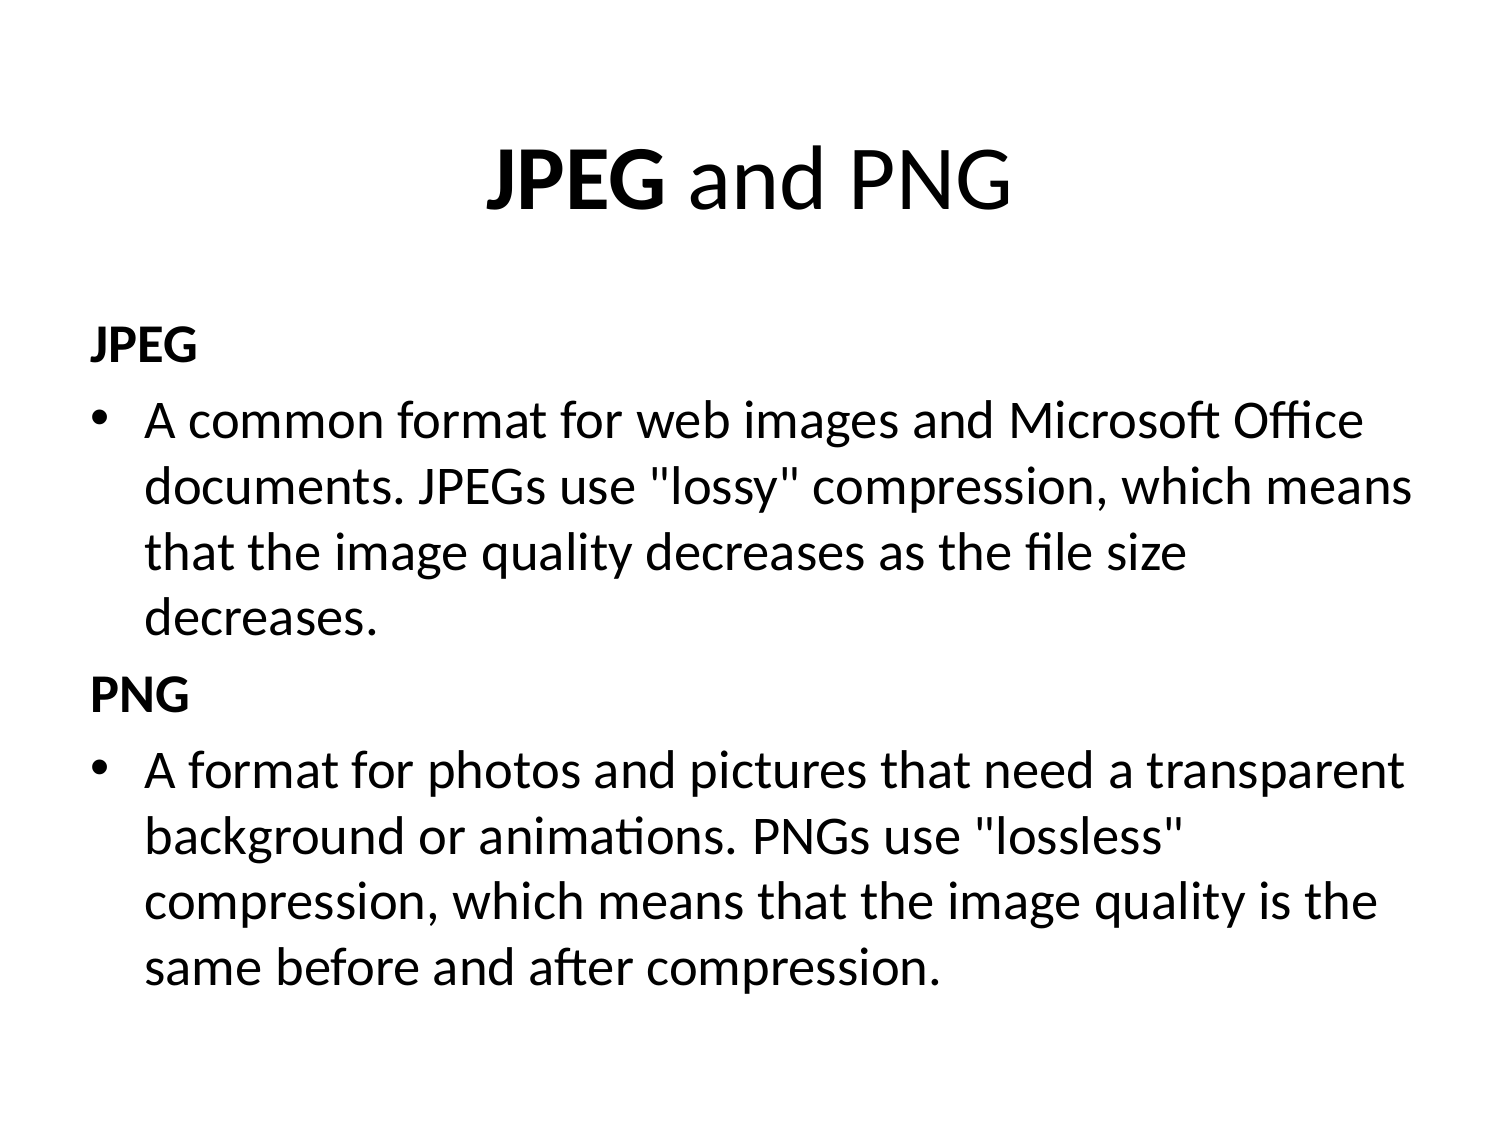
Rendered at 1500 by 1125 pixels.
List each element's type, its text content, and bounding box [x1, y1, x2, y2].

title JPEG and PNG [75, 45, 1425, 299]
list JPEG A common format for web images and Microsoft Office documents. JPEGs use "lossy" compression, which means that the image quality decreases as the file size decreases. PNG A format for photos and pictures that need a transparent background or animations. PNGs use "lossless" compression, which means that the image quality is the same before and after compression. [75, 299, 1463, 1005]
